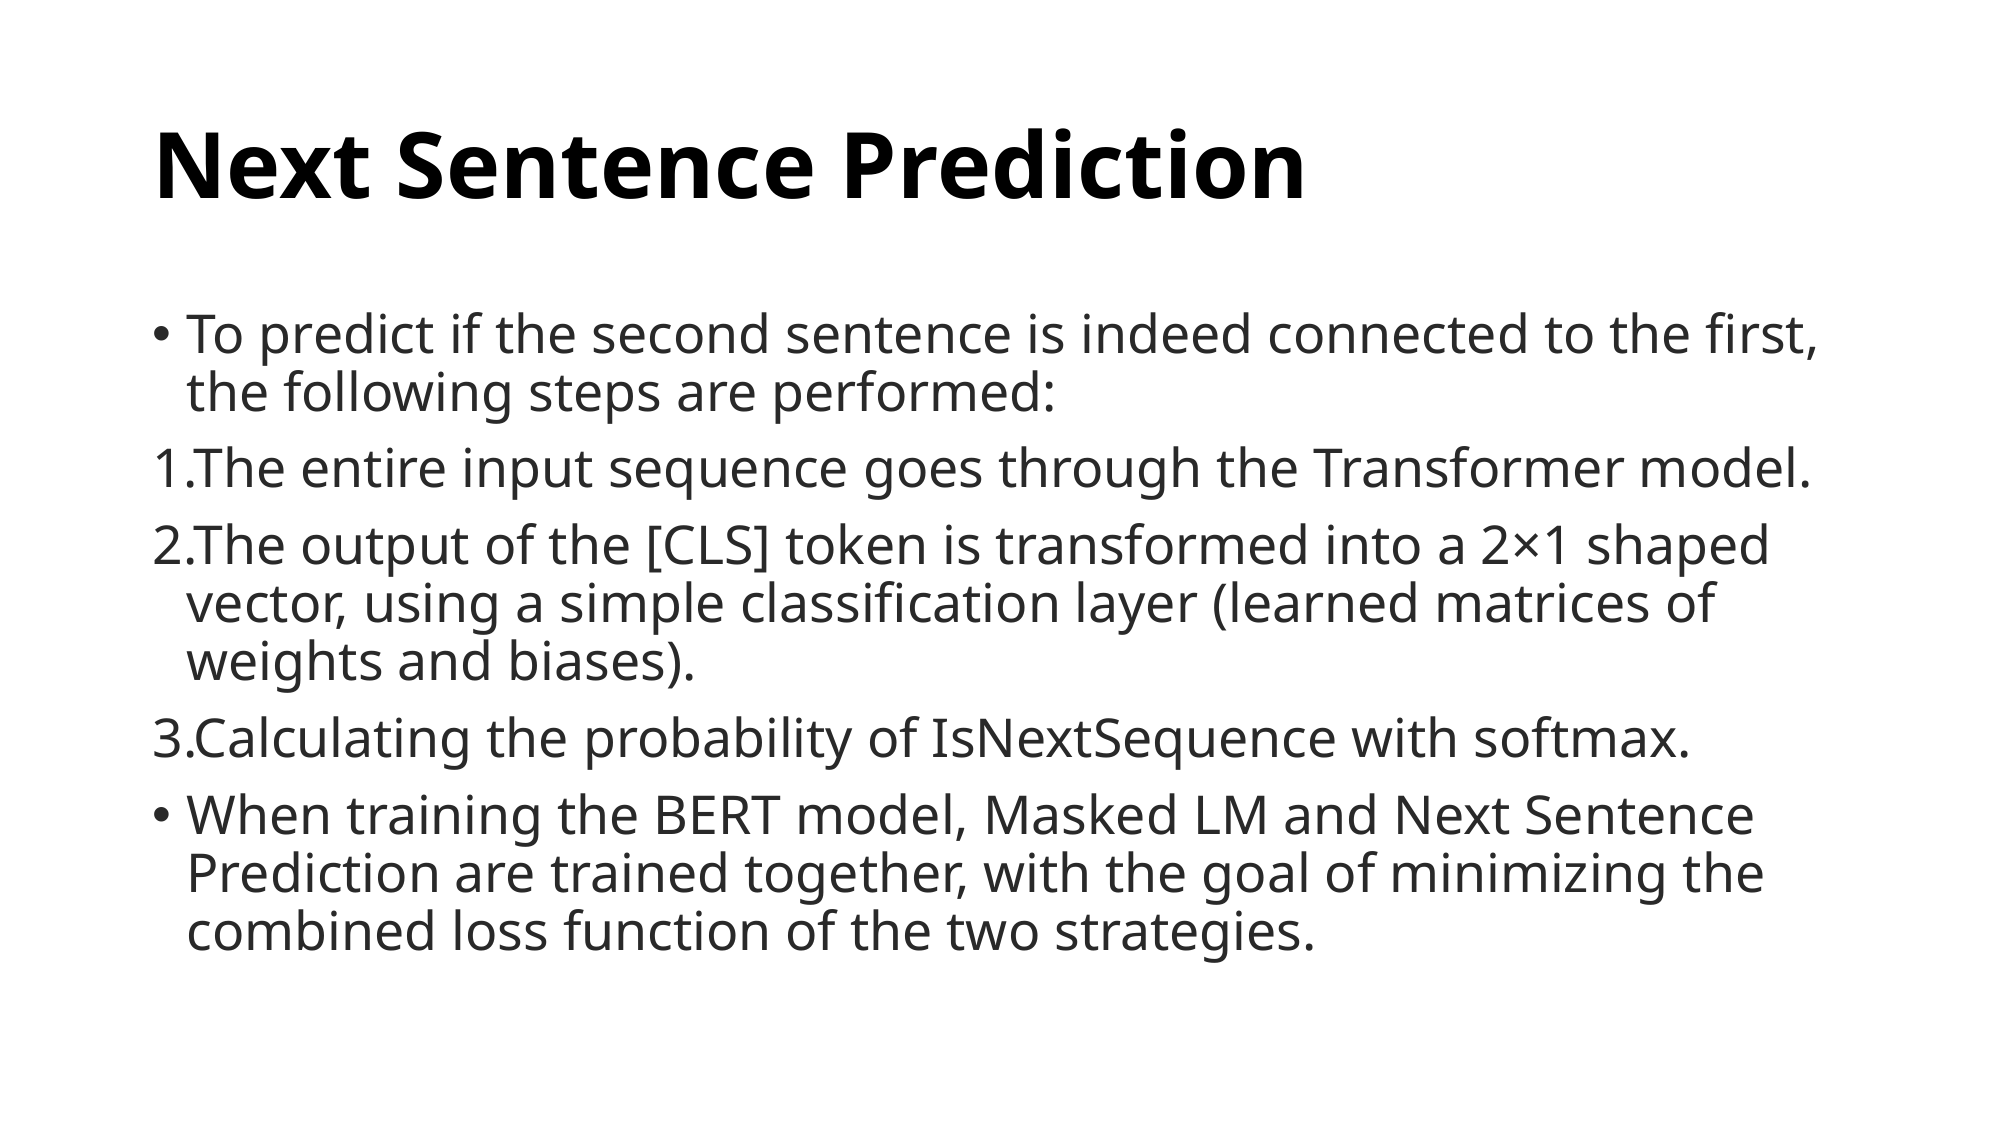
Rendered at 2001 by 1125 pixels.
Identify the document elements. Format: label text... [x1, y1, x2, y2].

title Next Sentence Prediction [137, 59, 1863, 278]
list To predict if the second sentence is indeed connected to the first, the following steps are performed: The entire input sequence goes through the Transformer model. The output of the [CLS] token is transformed into a 2×1 shaped vector, using a simple classification layer (learned matrices of weights and biases). Calculating the probability of IsNextSequence with softmax. When training the BERT model, Masked LM and Next Sentence Prediction are trained together, with the goal of minimizing the combined loss function of the two strategies. [137, 299, 1863, 1014]
